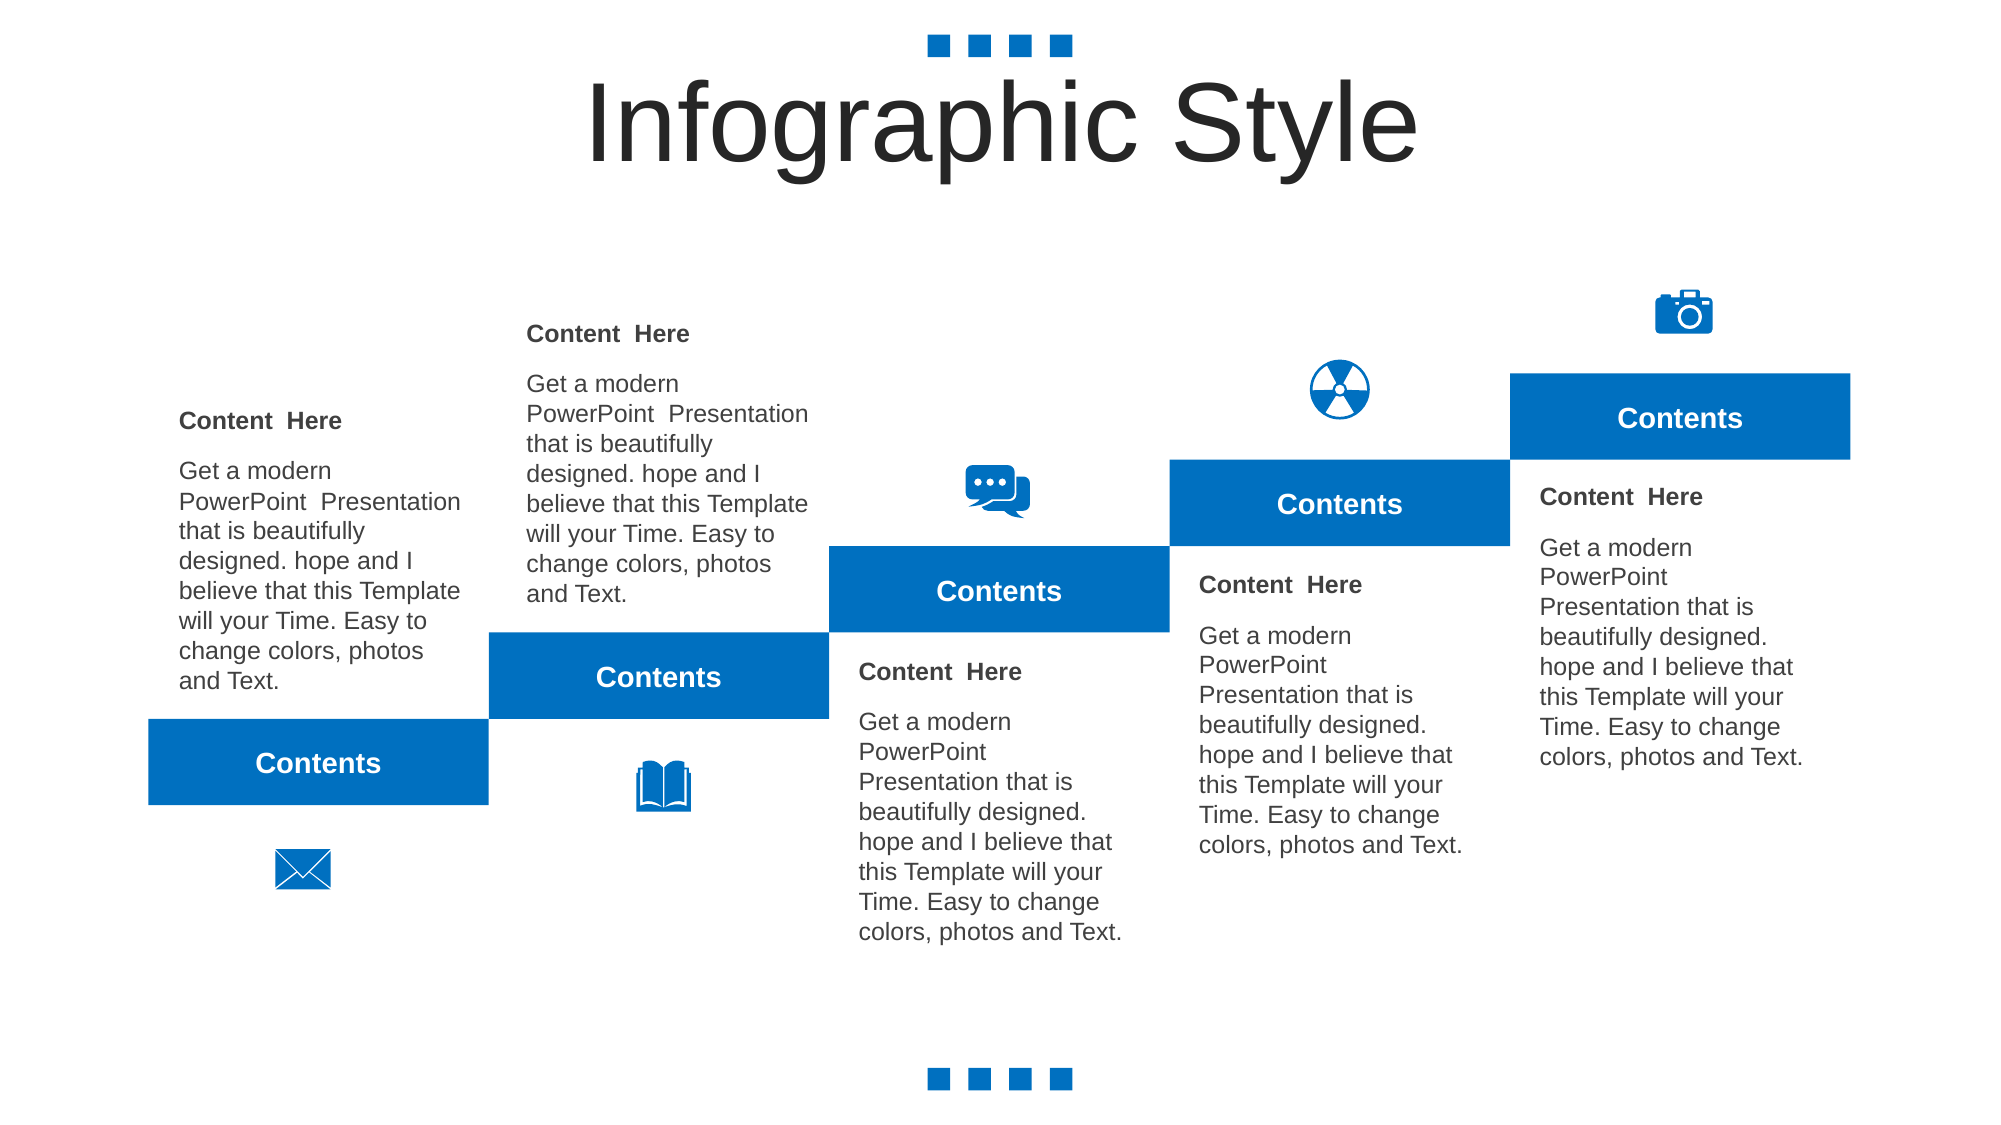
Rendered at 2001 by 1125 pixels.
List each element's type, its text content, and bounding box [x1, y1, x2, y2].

text_box [1654, 288, 1714, 335]
text_box [1313, 358, 1366, 373]
text_box [635, 806, 692, 813]
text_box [511, 309, 828, 618]
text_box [163, 396, 481, 706]
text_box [1184, 560, 1496, 870]
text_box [843, 647, 1156, 956]
list Infographic Style [53, 65, 1952, 185]
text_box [1524, 472, 1837, 782]
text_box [148, 373, 1851, 806]
text_box [272, 848, 334, 891]
